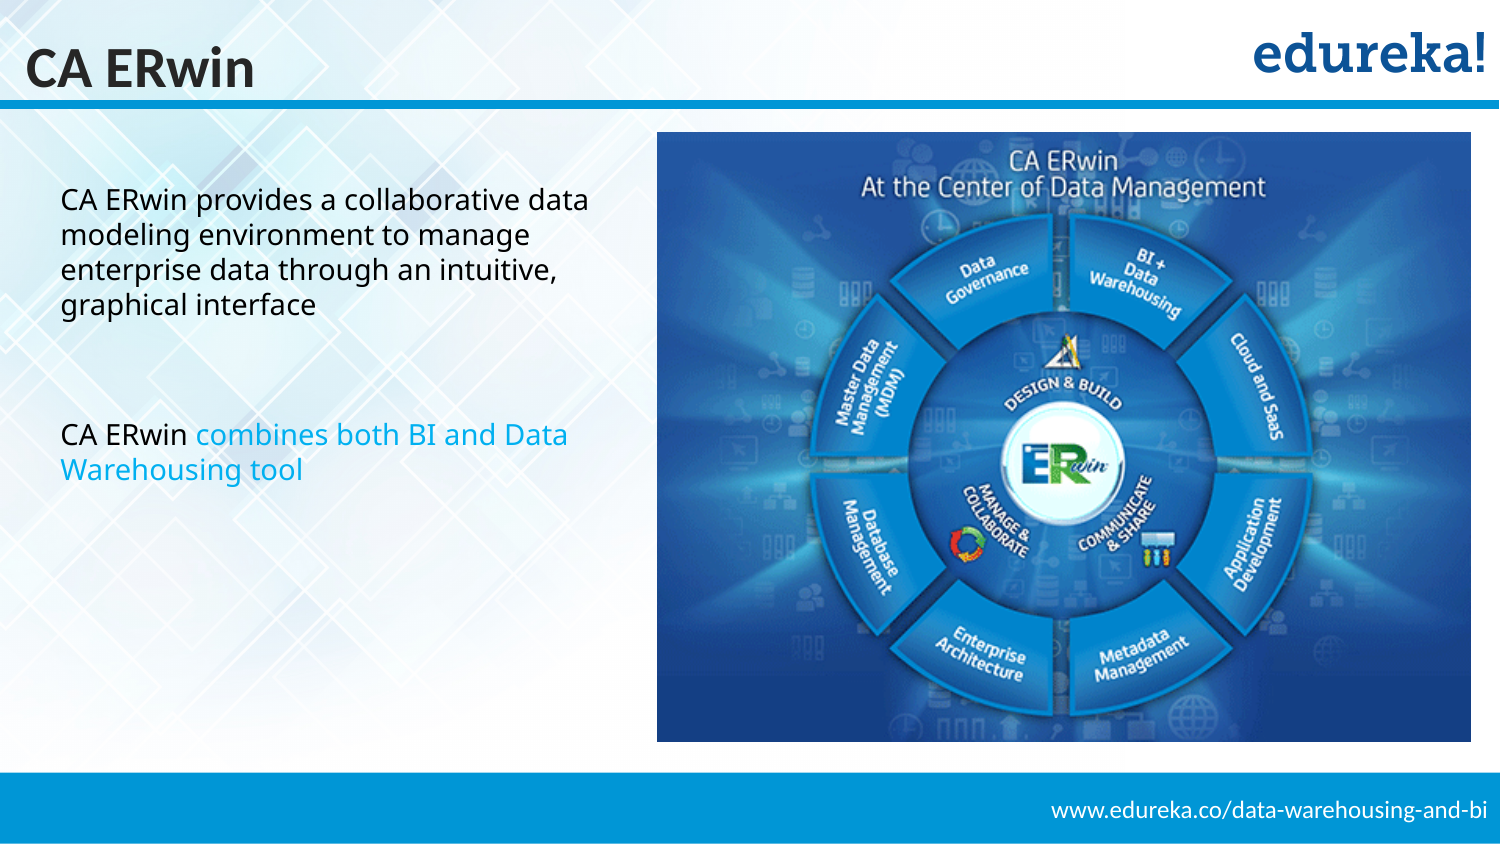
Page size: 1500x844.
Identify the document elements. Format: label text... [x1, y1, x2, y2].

picture [0, 110, 1471, 772]
list CA ERwin [26, 29, 1307, 103]
text_box CA ERwin provides a collaborative data modeling environment to manage enterprise data through an intuitive, graphical interface CA ERwin combines both BI and Data Warehousing tool [45, 173, 652, 494]
picture [0, 0, 1125, 99]
picture [1307, 32, 1484, 73]
